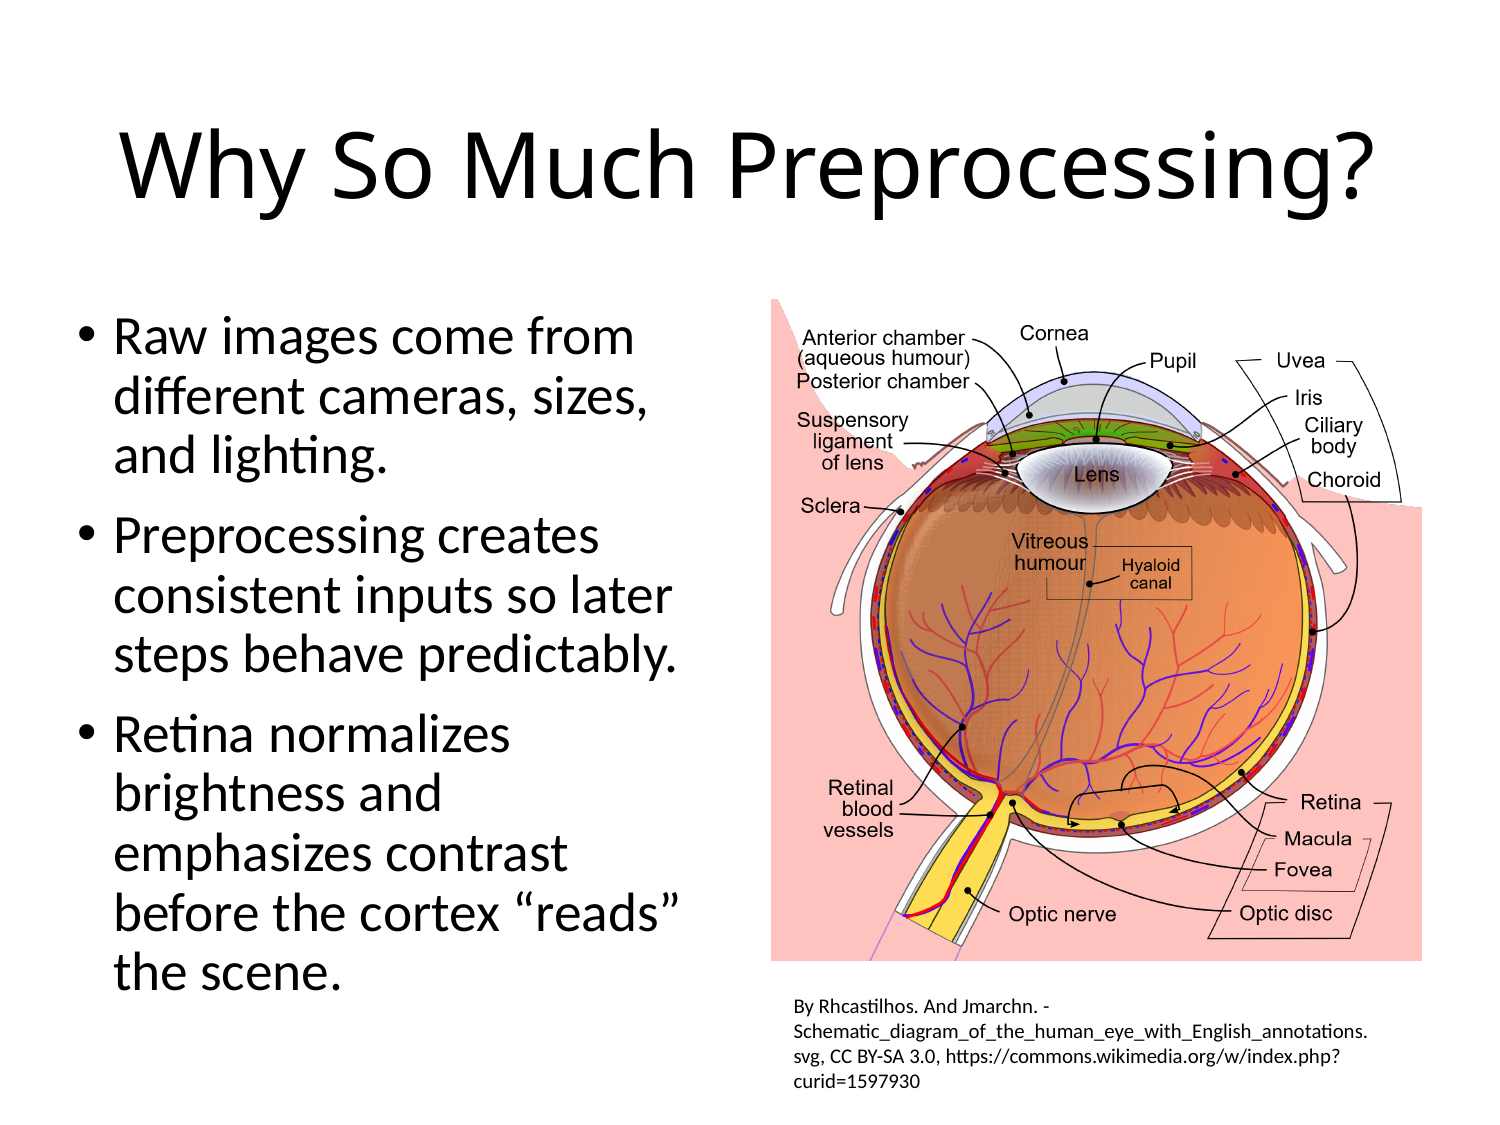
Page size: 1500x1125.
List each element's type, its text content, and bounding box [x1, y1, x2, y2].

list Raw images come from different cameras, sizes, and lighting. Preprocessing creates consistent inputs so later steps behave predictably. Retina normalizes brightness and emphasizes contrast before the cortex “reads” the scene. [62, 299, 729, 1014]
text_box By Rhcastilhos. And Jmarchn. - Schematic_diagram_of_the_human_eye_with_English_annotations.svg, CC BY-SA 3.0, https://commons.wikimedia.org/w/index.php?curid=1597930 [778, 985, 1388, 1101]
title Why So Much Preprocessing? [103, 59, 1397, 278]
picture [771, 299, 1422, 961]
